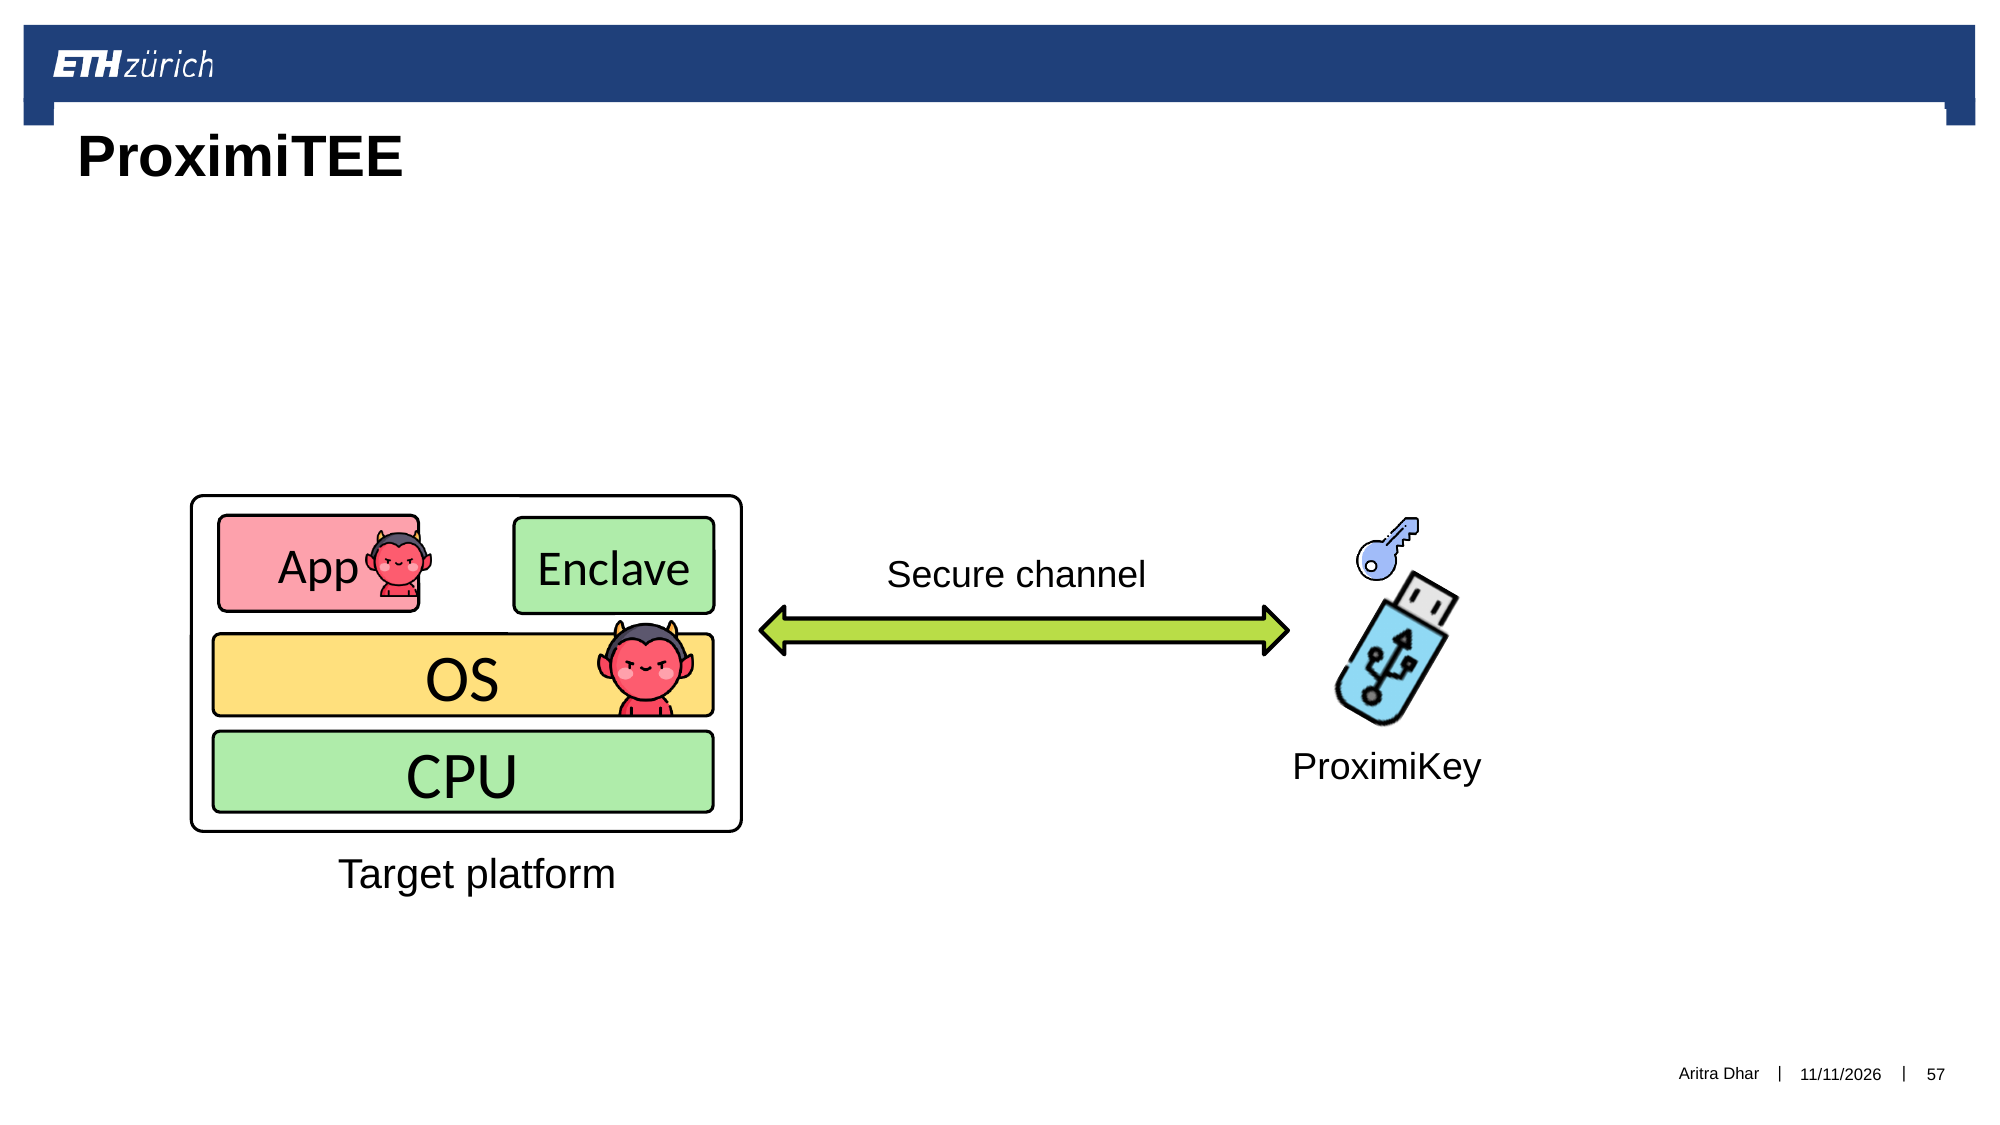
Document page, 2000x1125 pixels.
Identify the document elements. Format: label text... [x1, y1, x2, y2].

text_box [191, 495, 742, 906]
footer Aritra Dhar [999, 1034, 1760, 1111]
text_box [758, 604, 1271, 657]
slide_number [1790, 1034, 1892, 1112]
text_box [1276, 517, 1499, 796]
text_box Secure channel [871, 542, 1162, 603]
slide_number 57 [1906, 1034, 1966, 1112]
title ProximiTEE [53, 109, 1947, 269]
